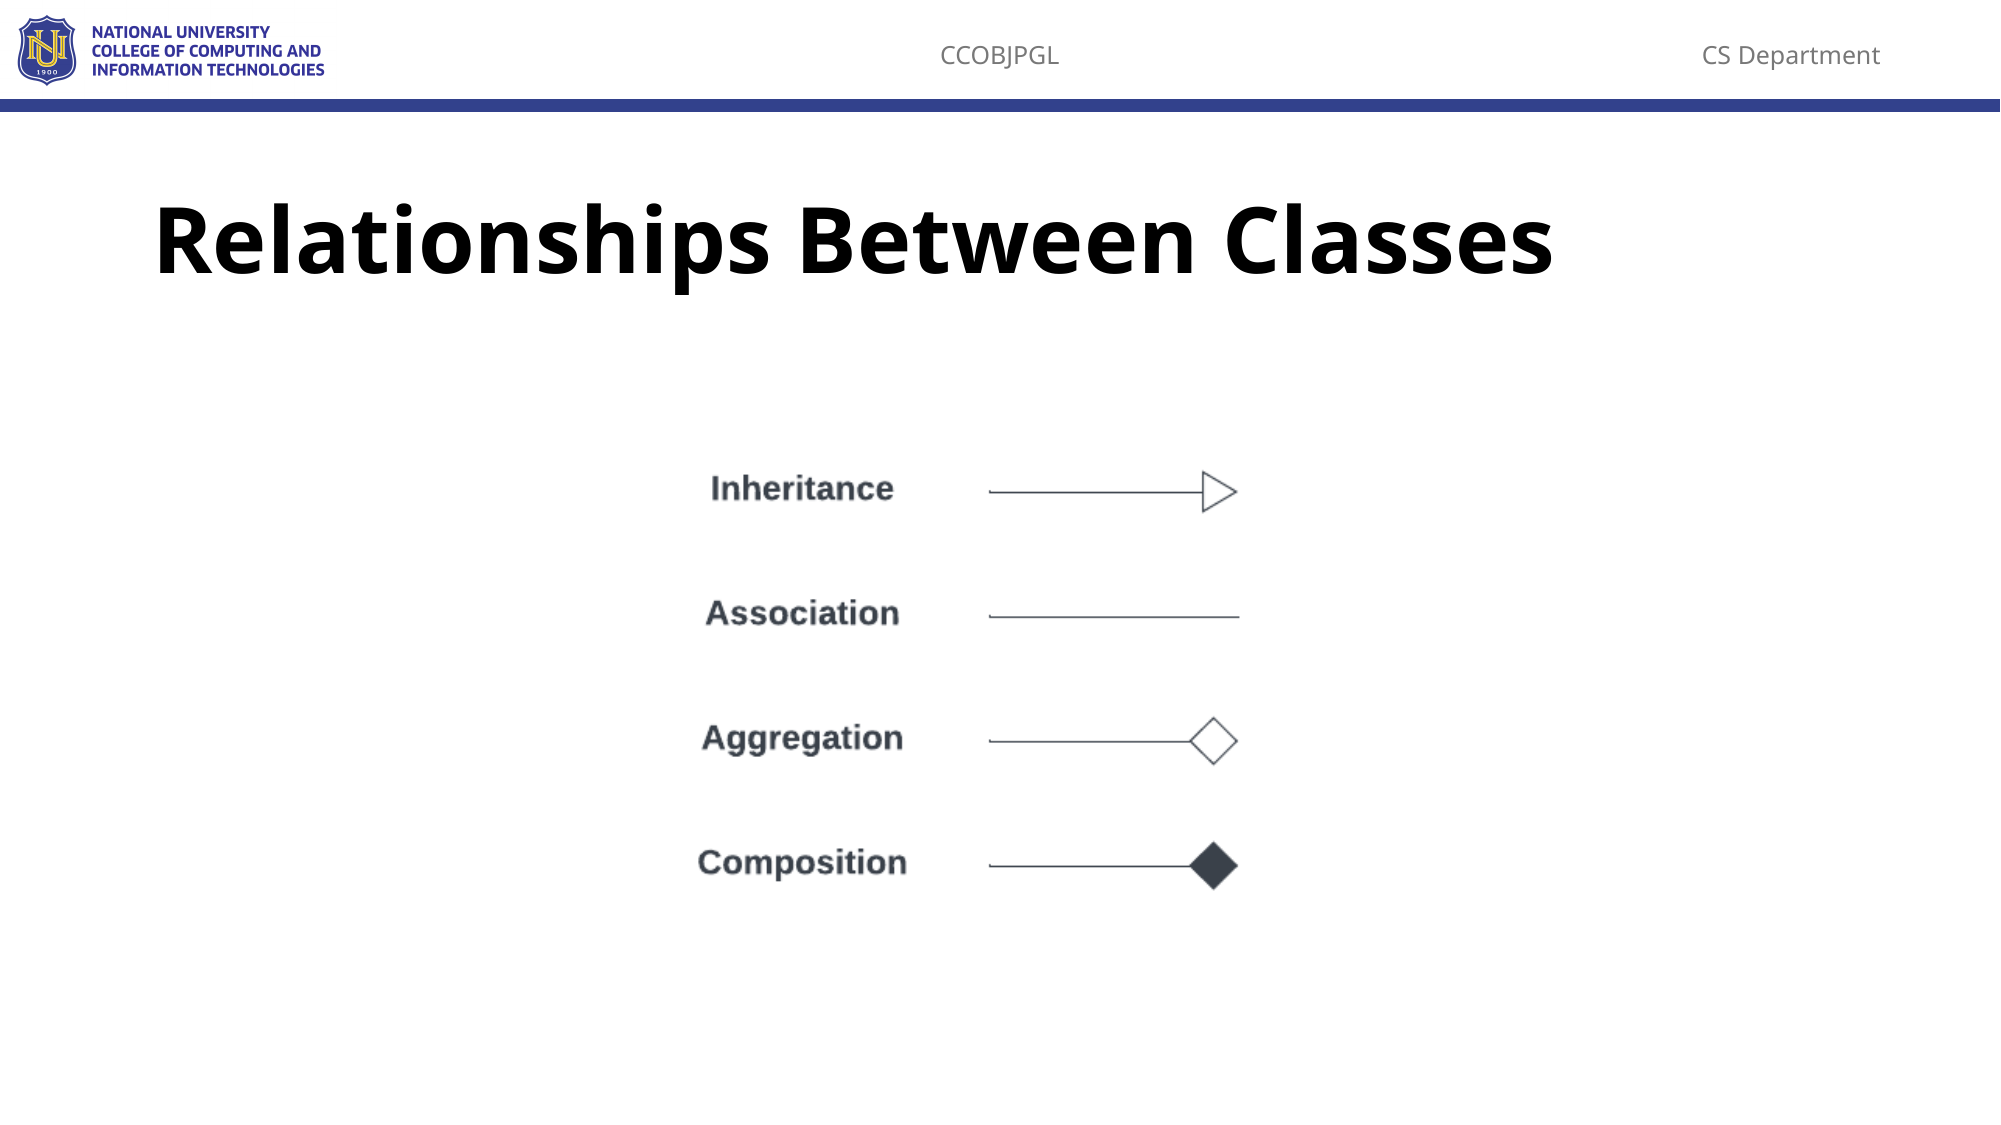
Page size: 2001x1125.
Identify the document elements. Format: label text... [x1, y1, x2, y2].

picture [554, 383, 1446, 975]
picture [0, 0, 337, 99]
title Relationships Between Classes [137, 135, 1863, 353]
